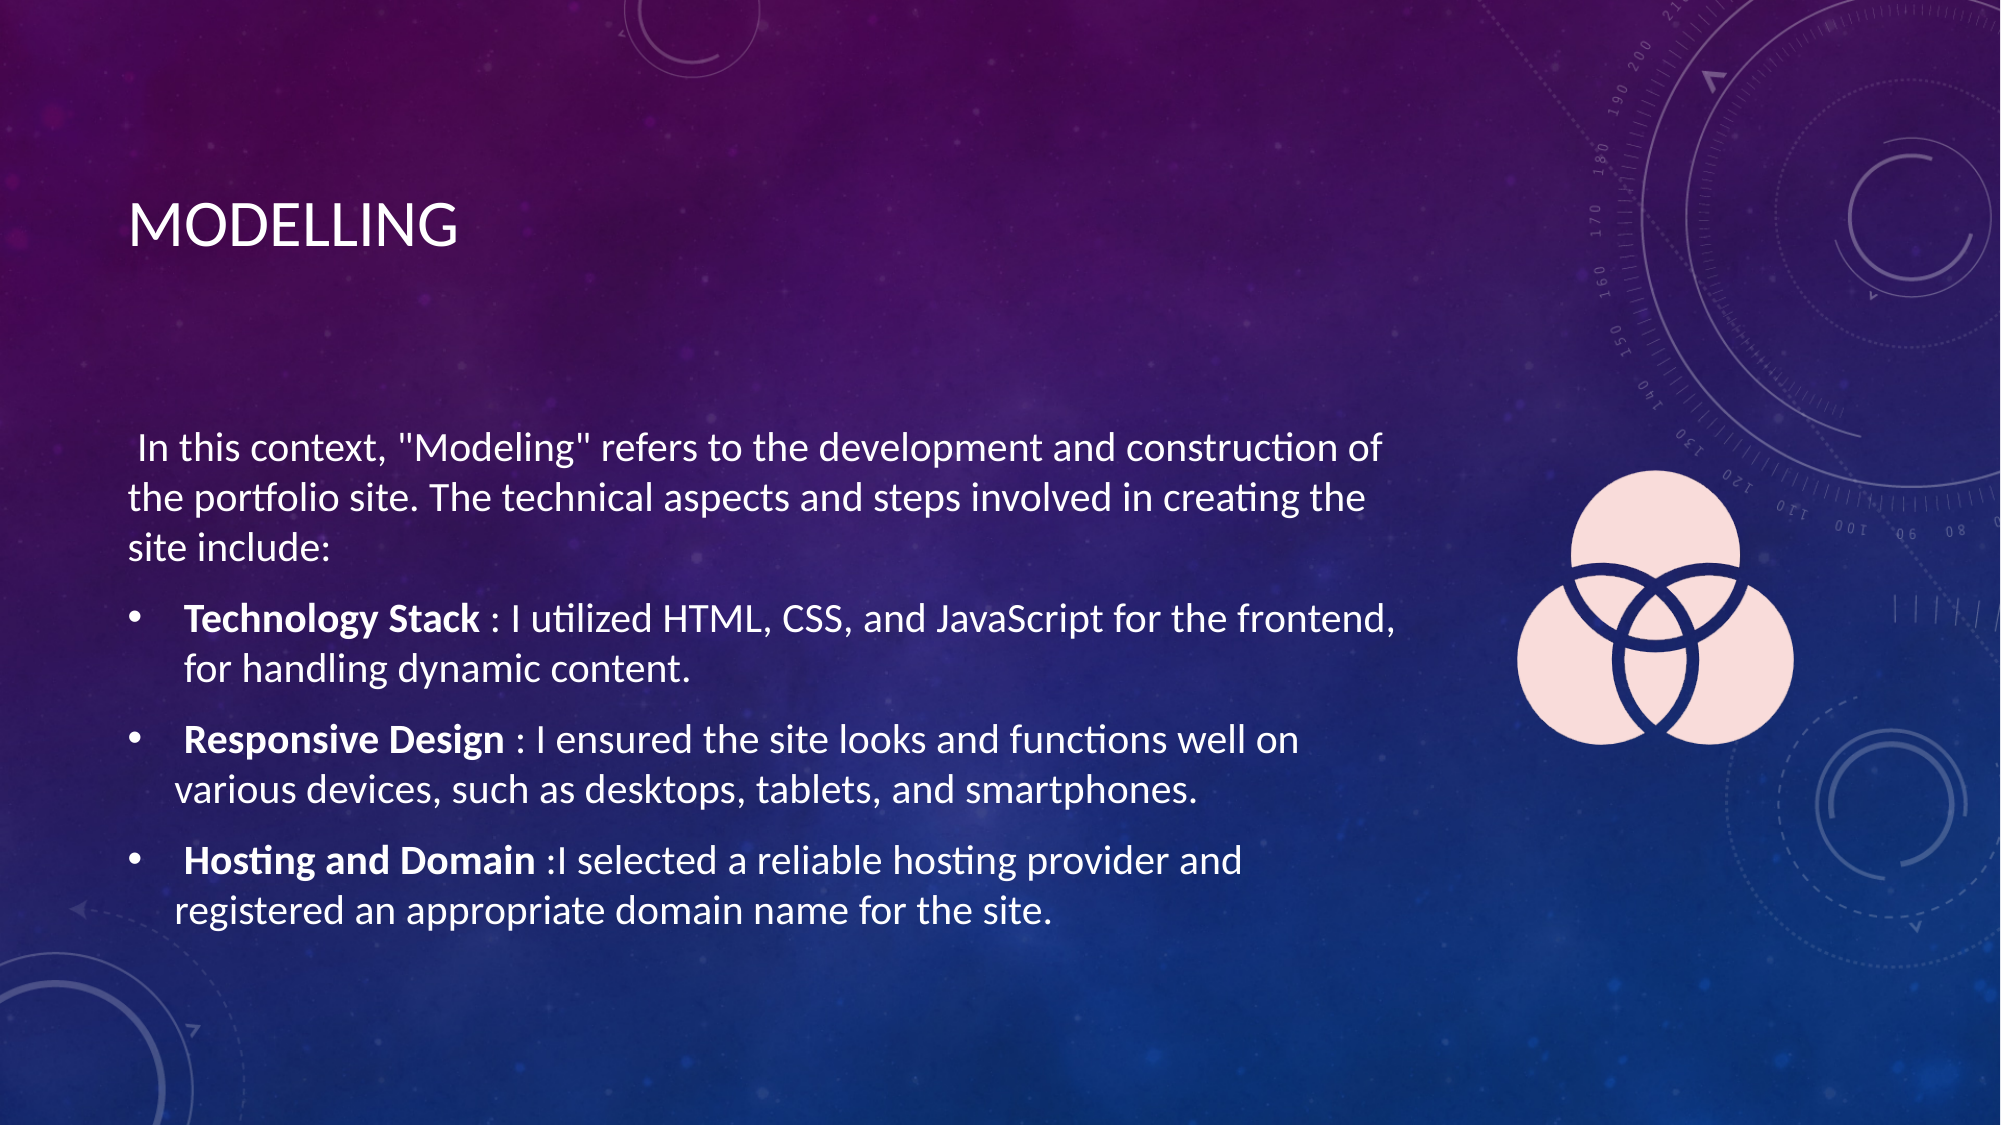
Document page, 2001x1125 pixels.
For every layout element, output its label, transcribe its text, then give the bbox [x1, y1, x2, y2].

list In this context, "Modeling" refers to the development and construction of the portfolio site. The technical aspects and steps involved in creating the site include: Technology Stack : I utilized HTML, CSS, and JavaScript for the frontend, for handling dynamic content. Responsive Design : I ensured the site looks and functions well on various devices, such as desktops, tablets, and smartphones. Hosting and Domain :I selected a reliable hosting provider and registered an appropriate domain name for the site. [112, 351, 1418, 1068]
picture [0, 0, 2001, 1125]
title MODELLING [112, 99, 1775, 339]
